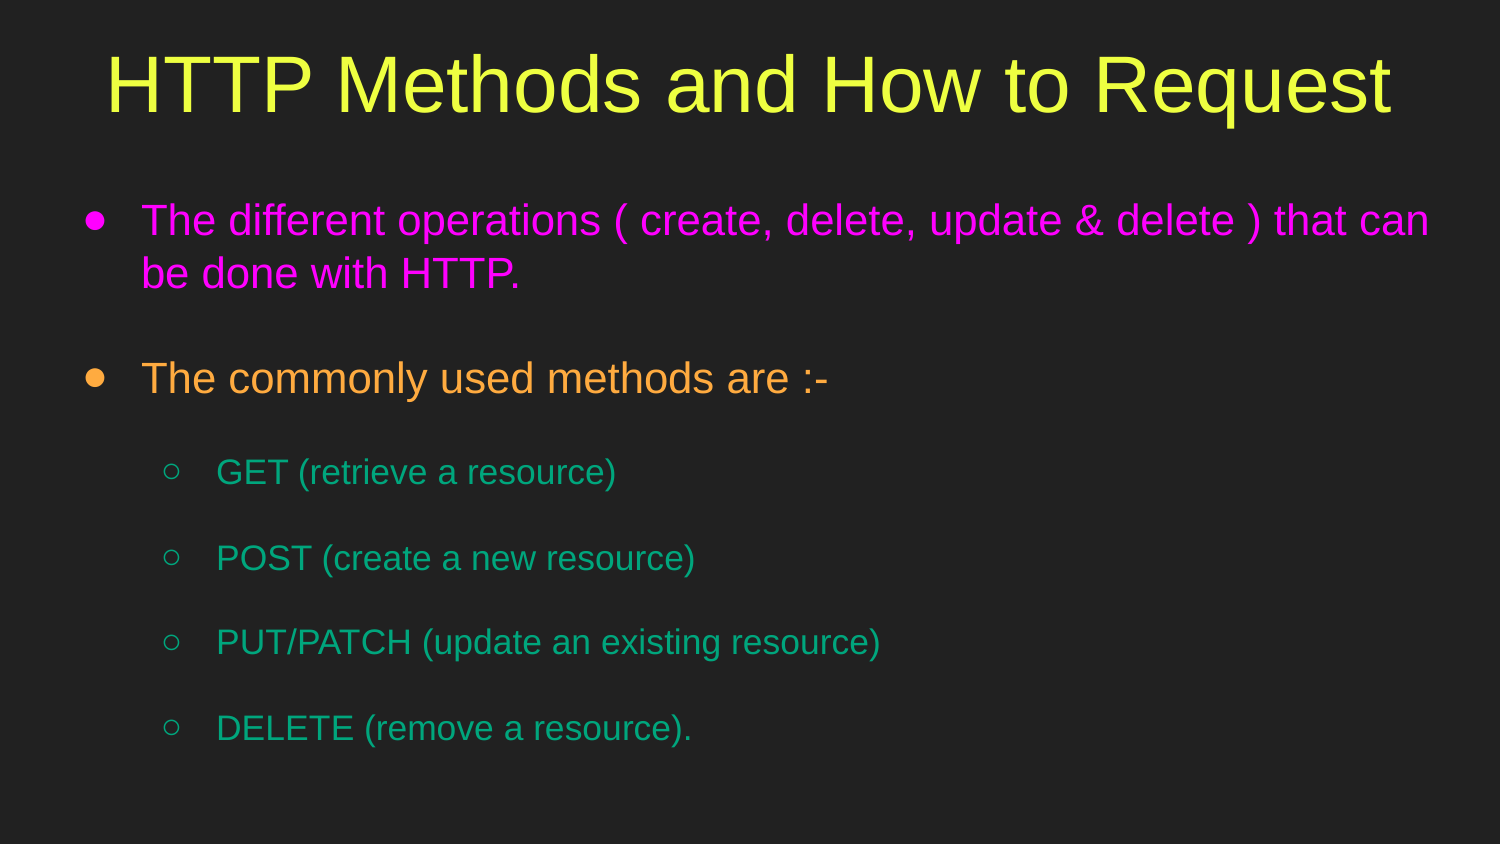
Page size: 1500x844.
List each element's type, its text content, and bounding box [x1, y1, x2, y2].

title HTTP Methods and How to Request [51, 39, 1449, 144]
subtitle The different operations ( create, delete, update & delete ) that can be done with HTTP. The commonly used methods are :- GET (retrieve a resource) POST (create a new resource) PUT/PATCH (update an existing resource) DELETE (remove a resource). [51, 176, 1449, 774]
